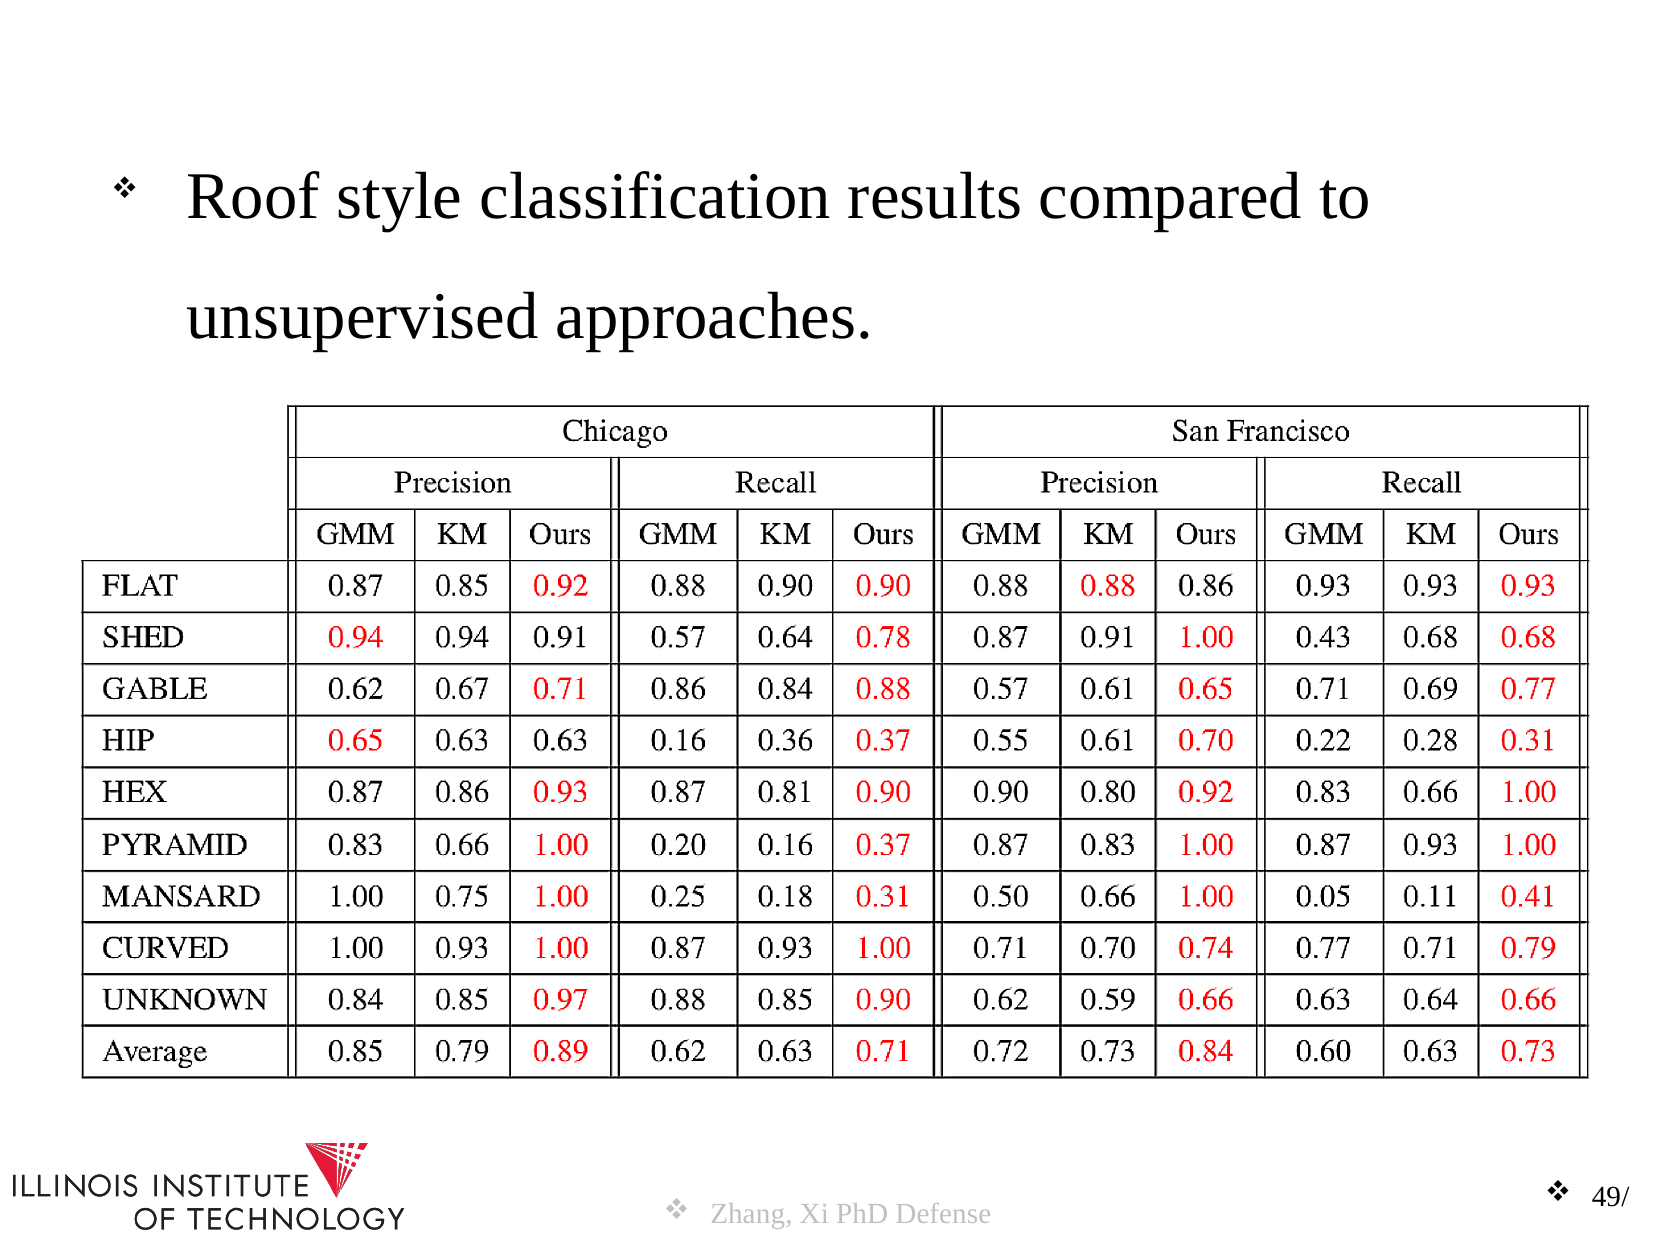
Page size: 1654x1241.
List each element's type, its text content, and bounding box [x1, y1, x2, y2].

footer Zhang, Xi PhD Defense [565, 1194, 1090, 1241]
picture [70, 389, 1601, 1090]
text_box Roof style classification results compared to unsupervised approaches. [96, 104, 1601, 359]
picture [13, 1142, 405, 1230]
slide_number 49/ [1193, 1176, 1630, 1241]
